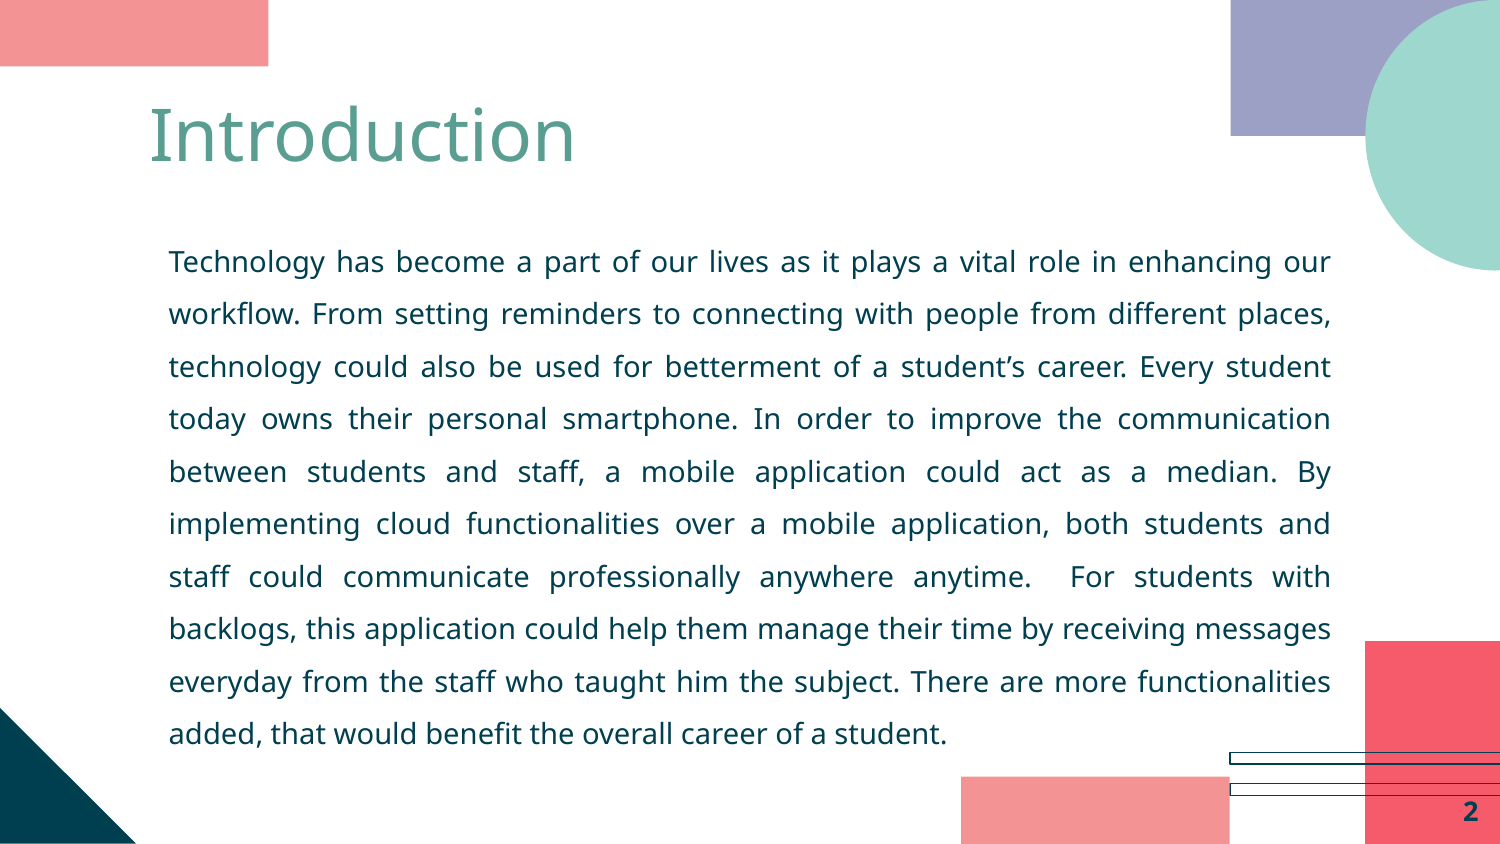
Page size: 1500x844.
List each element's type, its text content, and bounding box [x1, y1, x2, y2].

slide_number ‹#› [1403, 779, 1494, 844]
title Introduction [134, 85, 1366, 180]
list Technology has become a part of our lives as it plays a vital role in enhancing our workflow. From setting reminders to connecting with people from different places, technology could also be used for betterment of a student’s career. Every student today owns their personal smartphone. In order to improve the communication between students and staff, a mobile application could act as a median. By implementing cloud functionalities over a mobile application, both students and staff could communicate professionally anywhere anytime. For students with backlogs, this application could help them manage their time by receiving messages everyday from the staff who taught him the subject. There are more functionalities added, that would benefit the overall career of a student. [118, 210, 1350, 754]
